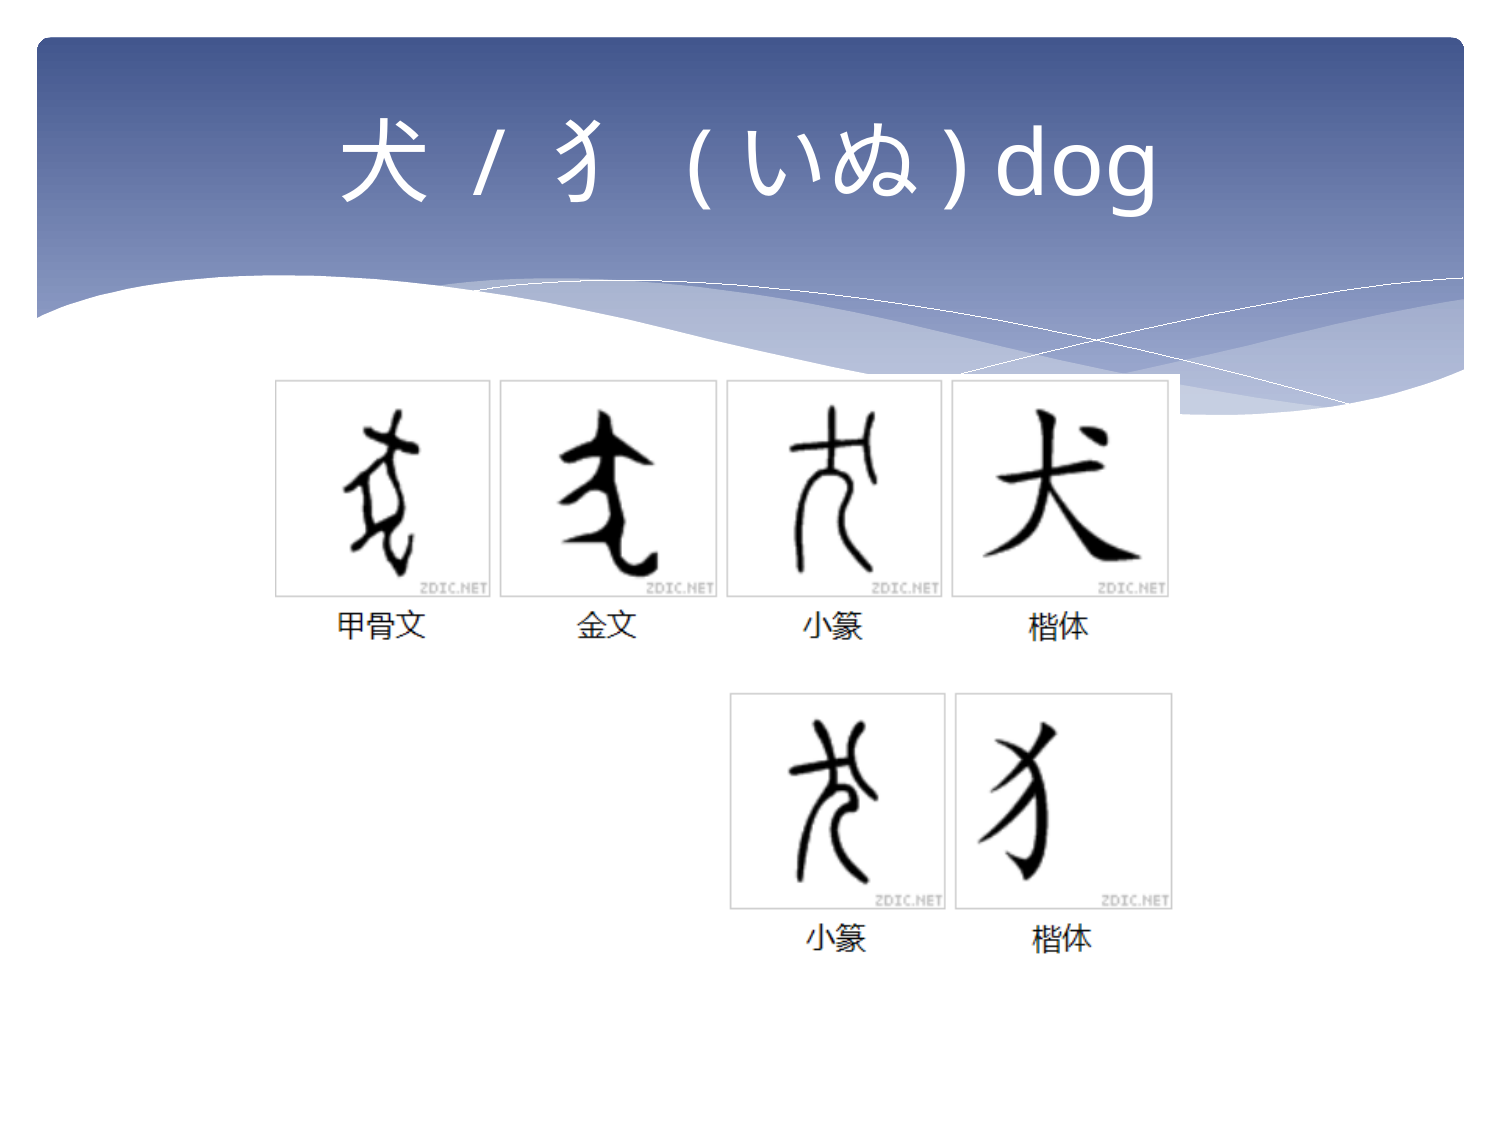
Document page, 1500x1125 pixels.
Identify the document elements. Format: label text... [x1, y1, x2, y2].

title 犬 / 犭 (いぬ) dog [75, 55, 1425, 261]
picture [274, 374, 1180, 643]
picture [727, 687, 1183, 974]
